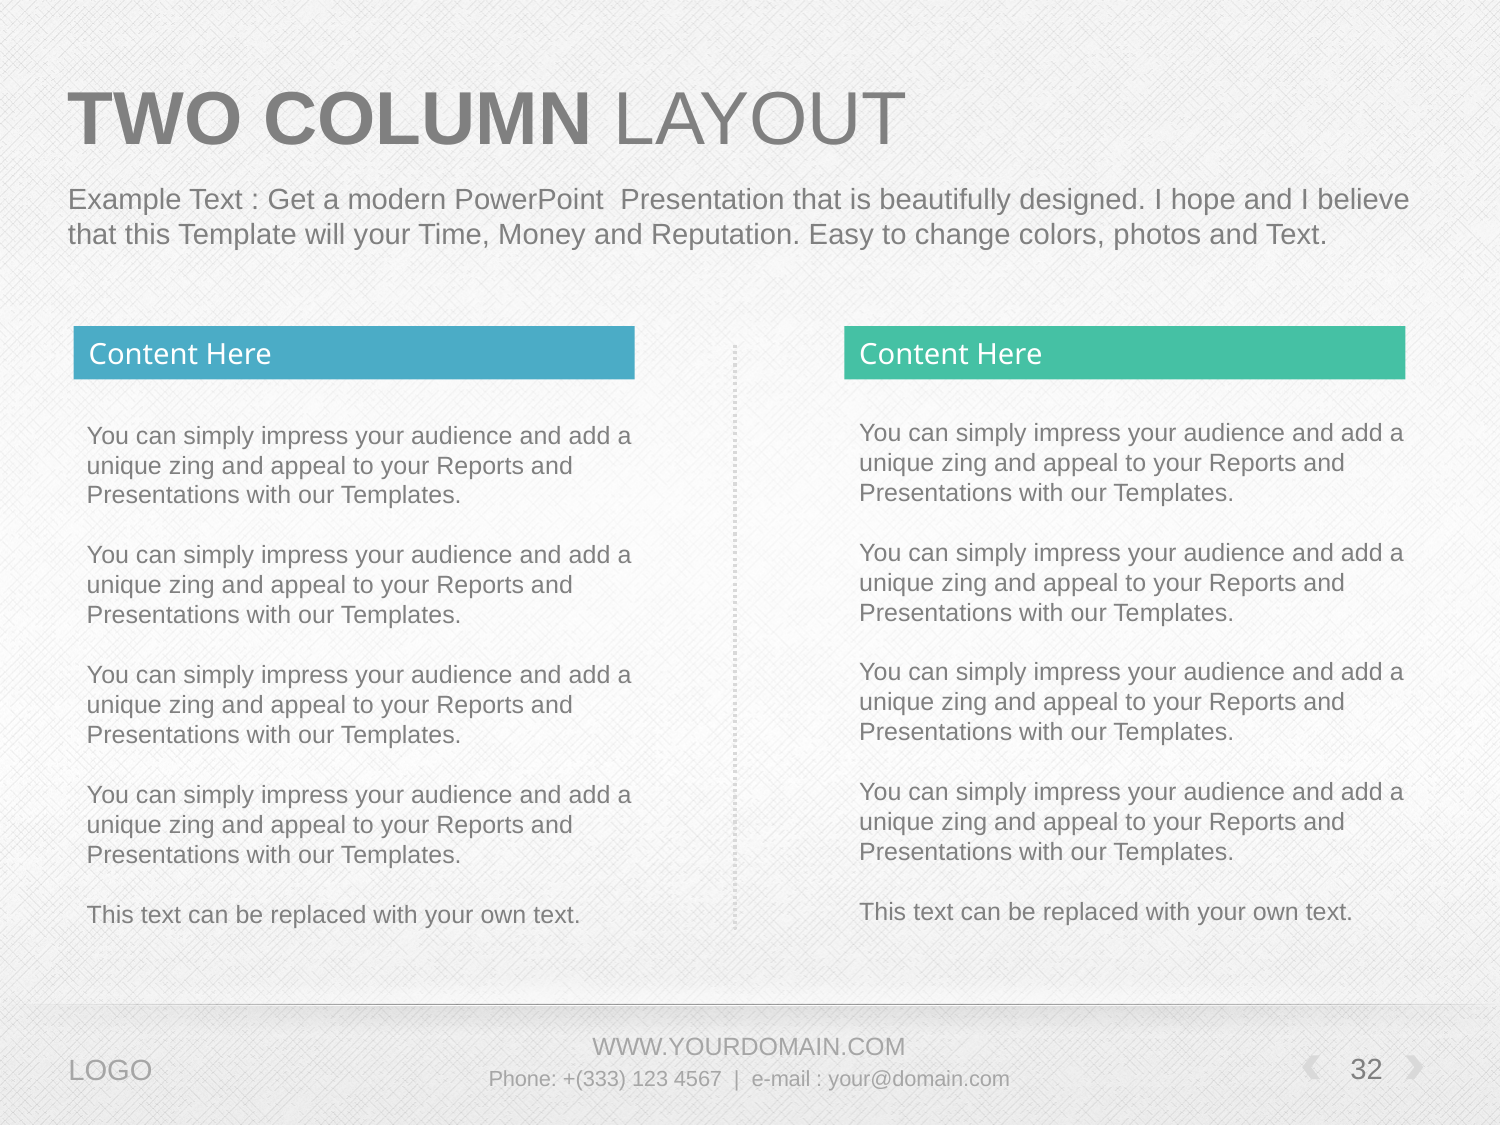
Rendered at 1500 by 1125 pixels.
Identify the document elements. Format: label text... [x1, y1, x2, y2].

text_box You can simply impress your audience and add a unique zing and appeal to your Reports and Presentations with our Templates. You can simply impress your audience and add a unique zing and appeal to your Reports and Presentations with our Templates. You can simply impress your audience and add a unique zing and appeal to your Reports and Presentations with our Templates. You can simply impress your audience and add a unique zing and appeal to your Reports and Presentations with our Templates. This text can be replaced with your own text. [844, 408, 1424, 933]
list Example Text : Get a modern PowerPoint Presentation that is beautifully designed. I hope and I believe that this Template will your Time, Money and Reputation. Easy to change colors, photos and Text. [53, 172, 1436, 279]
text_box Content Here [73, 326, 635, 380]
text_box [731, 344, 736, 929]
text_box You can simply impress your audience and add a unique zing and appeal to your Reports and Presentations with our Templates. You can simply impress your audience and add a unique zing and appeal to your Reports and Presentations with our Templates. You can simply impress your audience and add a unique zing and appeal to your Reports and Presentations with our Templates. You can simply impress your audience and add a unique zing and appeal to your Reports and Presentations with our Templates. This text can be replaced with your own text. [71, 411, 666, 936]
picture [0, 0, 1500, 1125]
text_box Content Here [844, 326, 1406, 380]
title TWO COLUMN LAYOUT [53, 61, 1436, 168]
